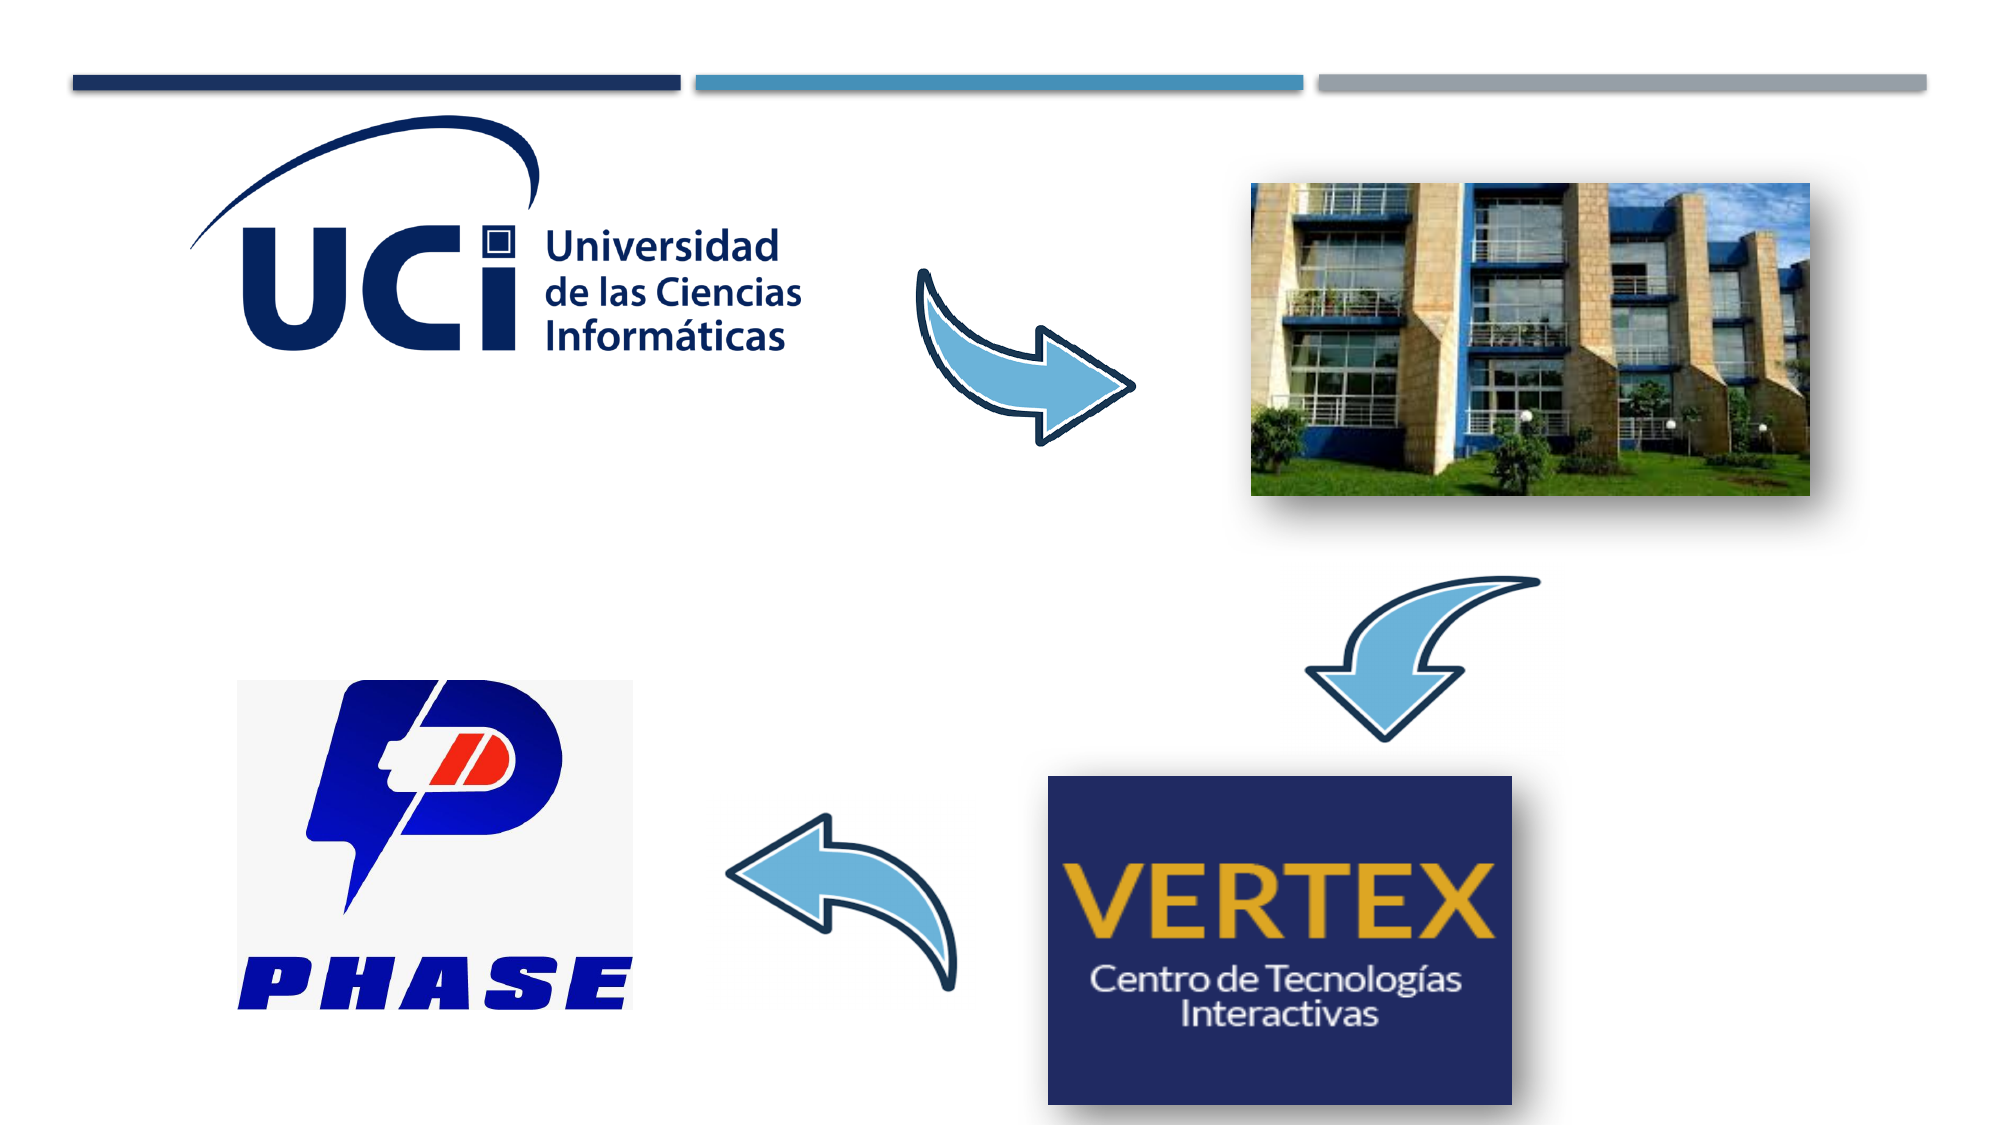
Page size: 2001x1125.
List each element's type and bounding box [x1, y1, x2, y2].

picture [897, 249, 1156, 466]
picture [705, 793, 976, 1010]
picture [1048, 515, 1564, 1106]
picture [236, 679, 634, 1010]
picture [189, 115, 802, 352]
picture [1251, 182, 1811, 497]
